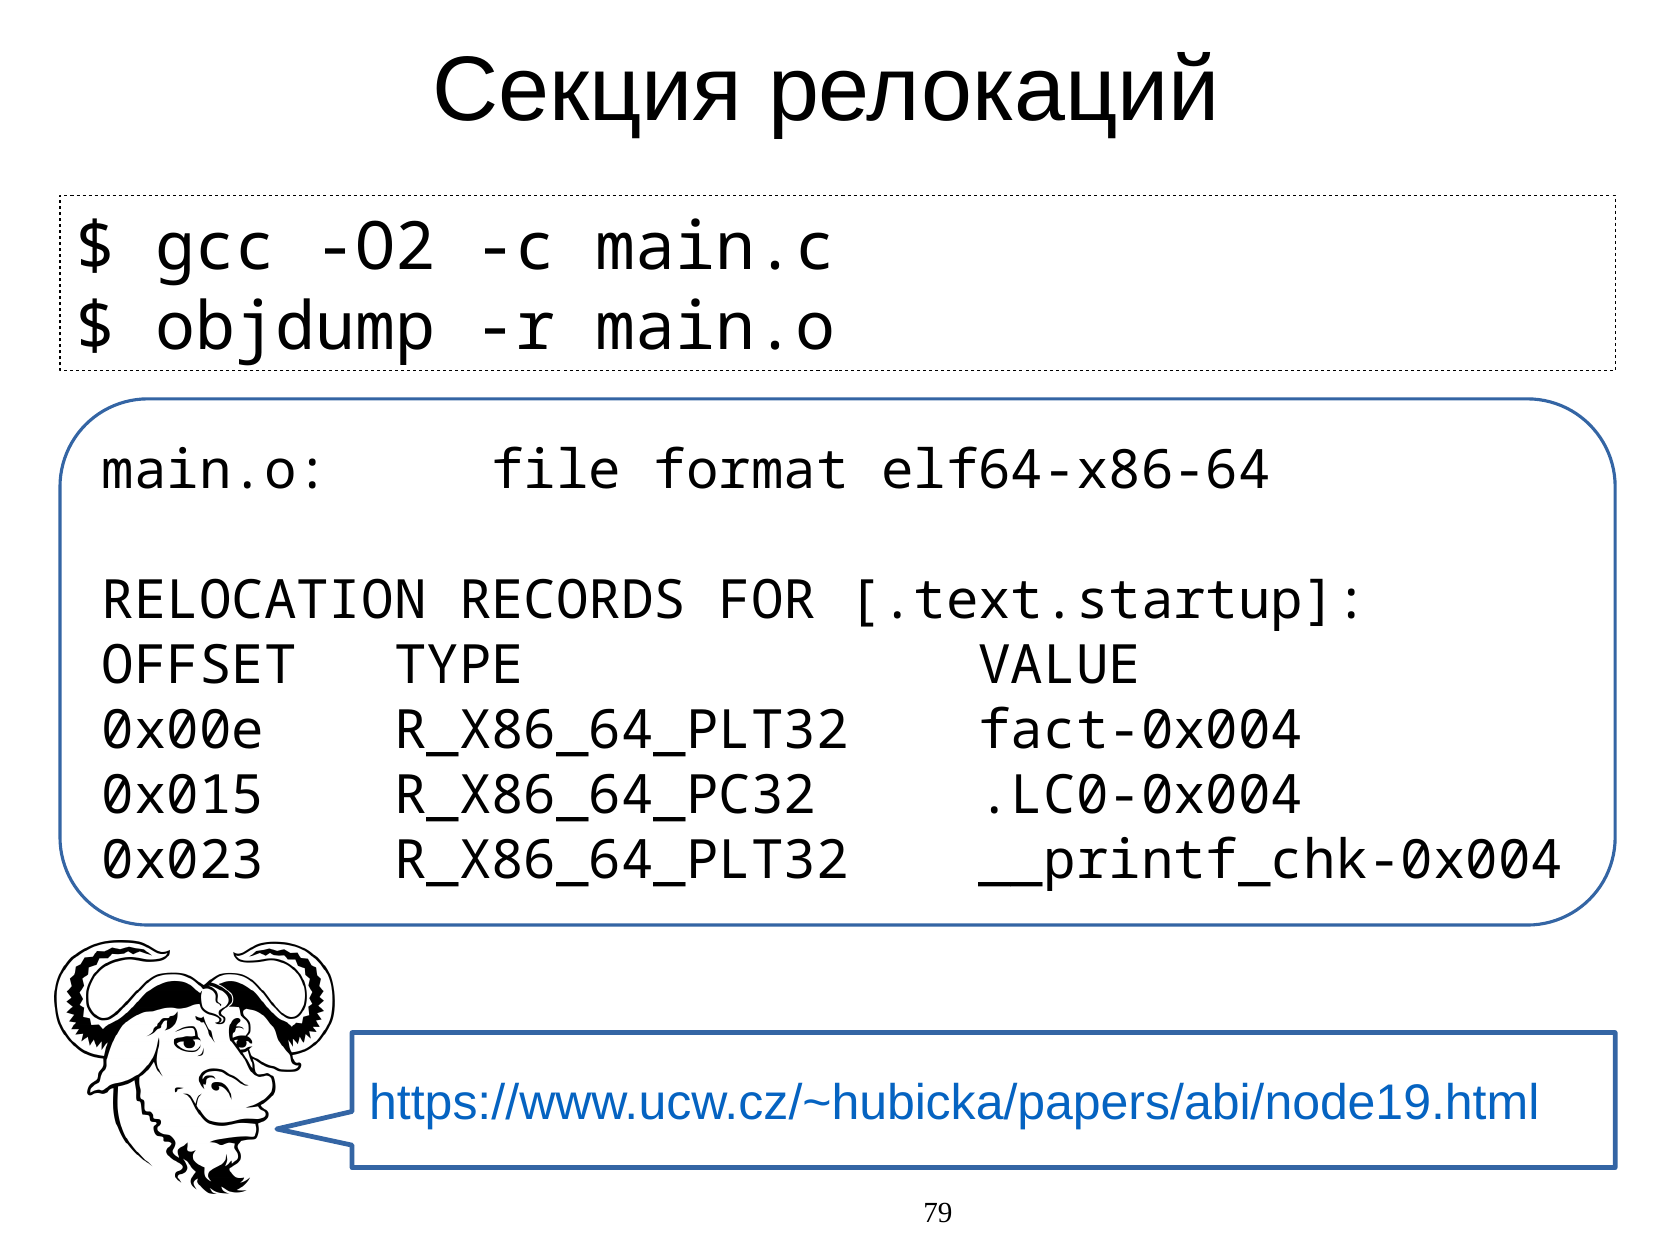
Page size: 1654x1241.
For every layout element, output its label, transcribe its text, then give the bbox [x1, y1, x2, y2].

text_box $ gcc -O2 -c main.c $ objdump -r main.o [60, 195, 1616, 371]
text_box Секция релокаций [82, 3, 1571, 166]
text_box https://www.ucw.cz/~hubicka/papers/abi/node19.html [335, 1032, 1616, 1168]
slide_number 79 [567, 1193, 953, 1241]
picture [54, 940, 335, 1194]
text_box main.o: file format elf64-x86-64 RELOCATION RECORDS FOR [.text.startup]: OFFSET TYPE VALUE 0x00e R_X86_64_PLT32 fact-0x004 0x015 R_X86_64_PC32 .LC0-0x004 0x023 R_X86_64_PLT32 __printf_chk-0x004 [60, 398, 1616, 926]
